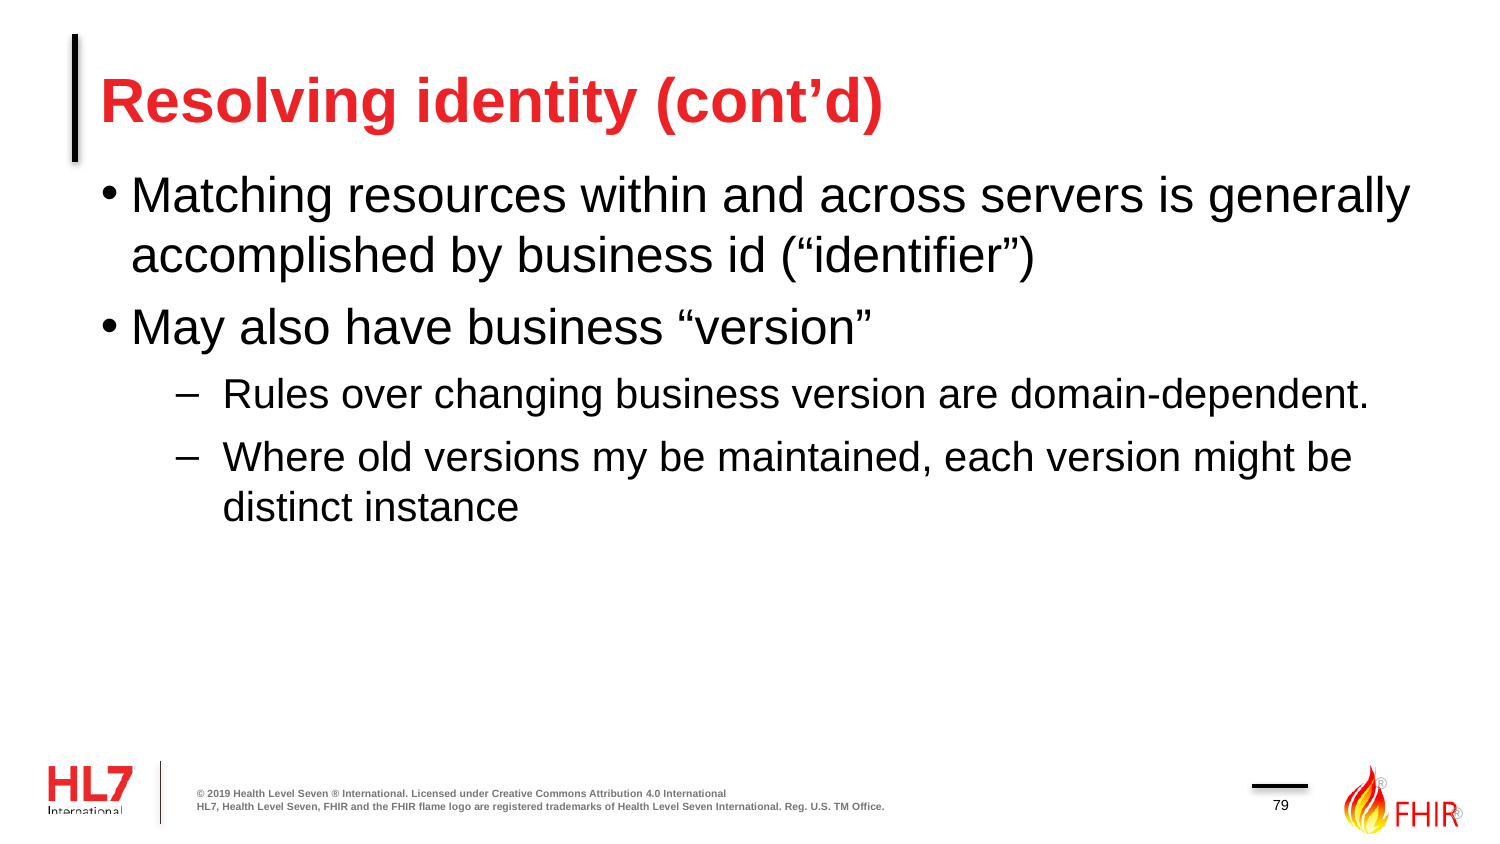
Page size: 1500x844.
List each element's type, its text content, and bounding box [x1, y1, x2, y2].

title Resolving identity (cont’d) [100, 33, 1451, 162]
picture [1339, 760, 1463, 837]
list Matching resources within and across servers is generally accomplished by business id (“identifier”) May also have business “version” Rules over changing business version are domain-dependent. Where old versions my be maintained, each version might be distinct instance [100, 162, 1451, 731]
footer © 2019 Health Level Seven ® International. Licensed under Creative Commons Attribution 4.0 International HL7, Health Level Seven, FHIR and the FHIR flame logo are registered trademarks of Health Level Seven International. Reg. U.S. TM Office. [196, 786, 941, 813]
slide_number 79 [1258, 786, 1304, 813]
